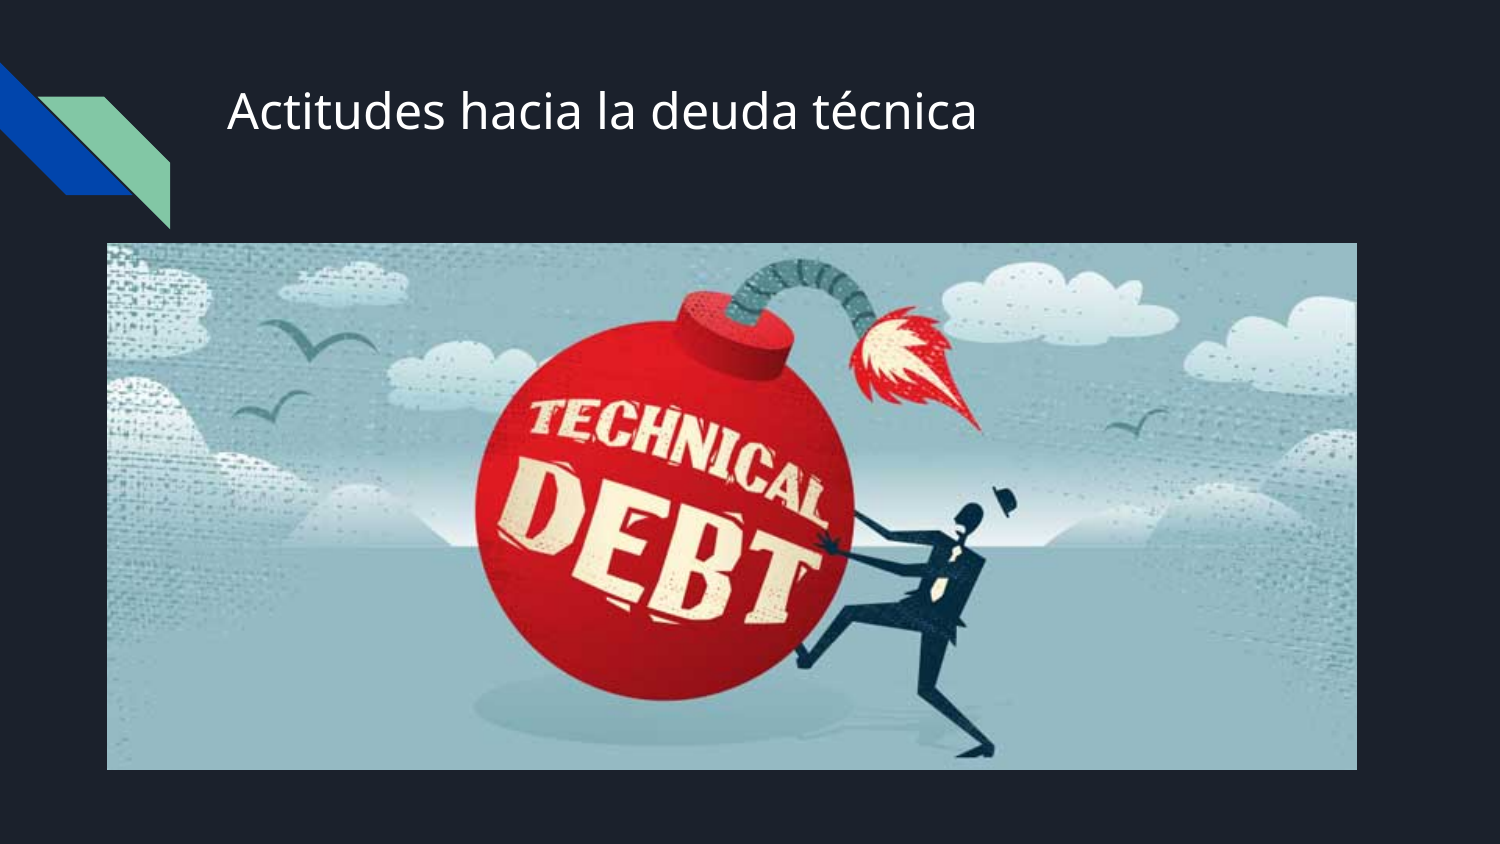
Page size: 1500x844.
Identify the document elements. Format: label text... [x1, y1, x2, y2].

picture [106, 242, 1358, 770]
title Actitudes hacia la deuda técnica [212, 64, 1368, 215]
